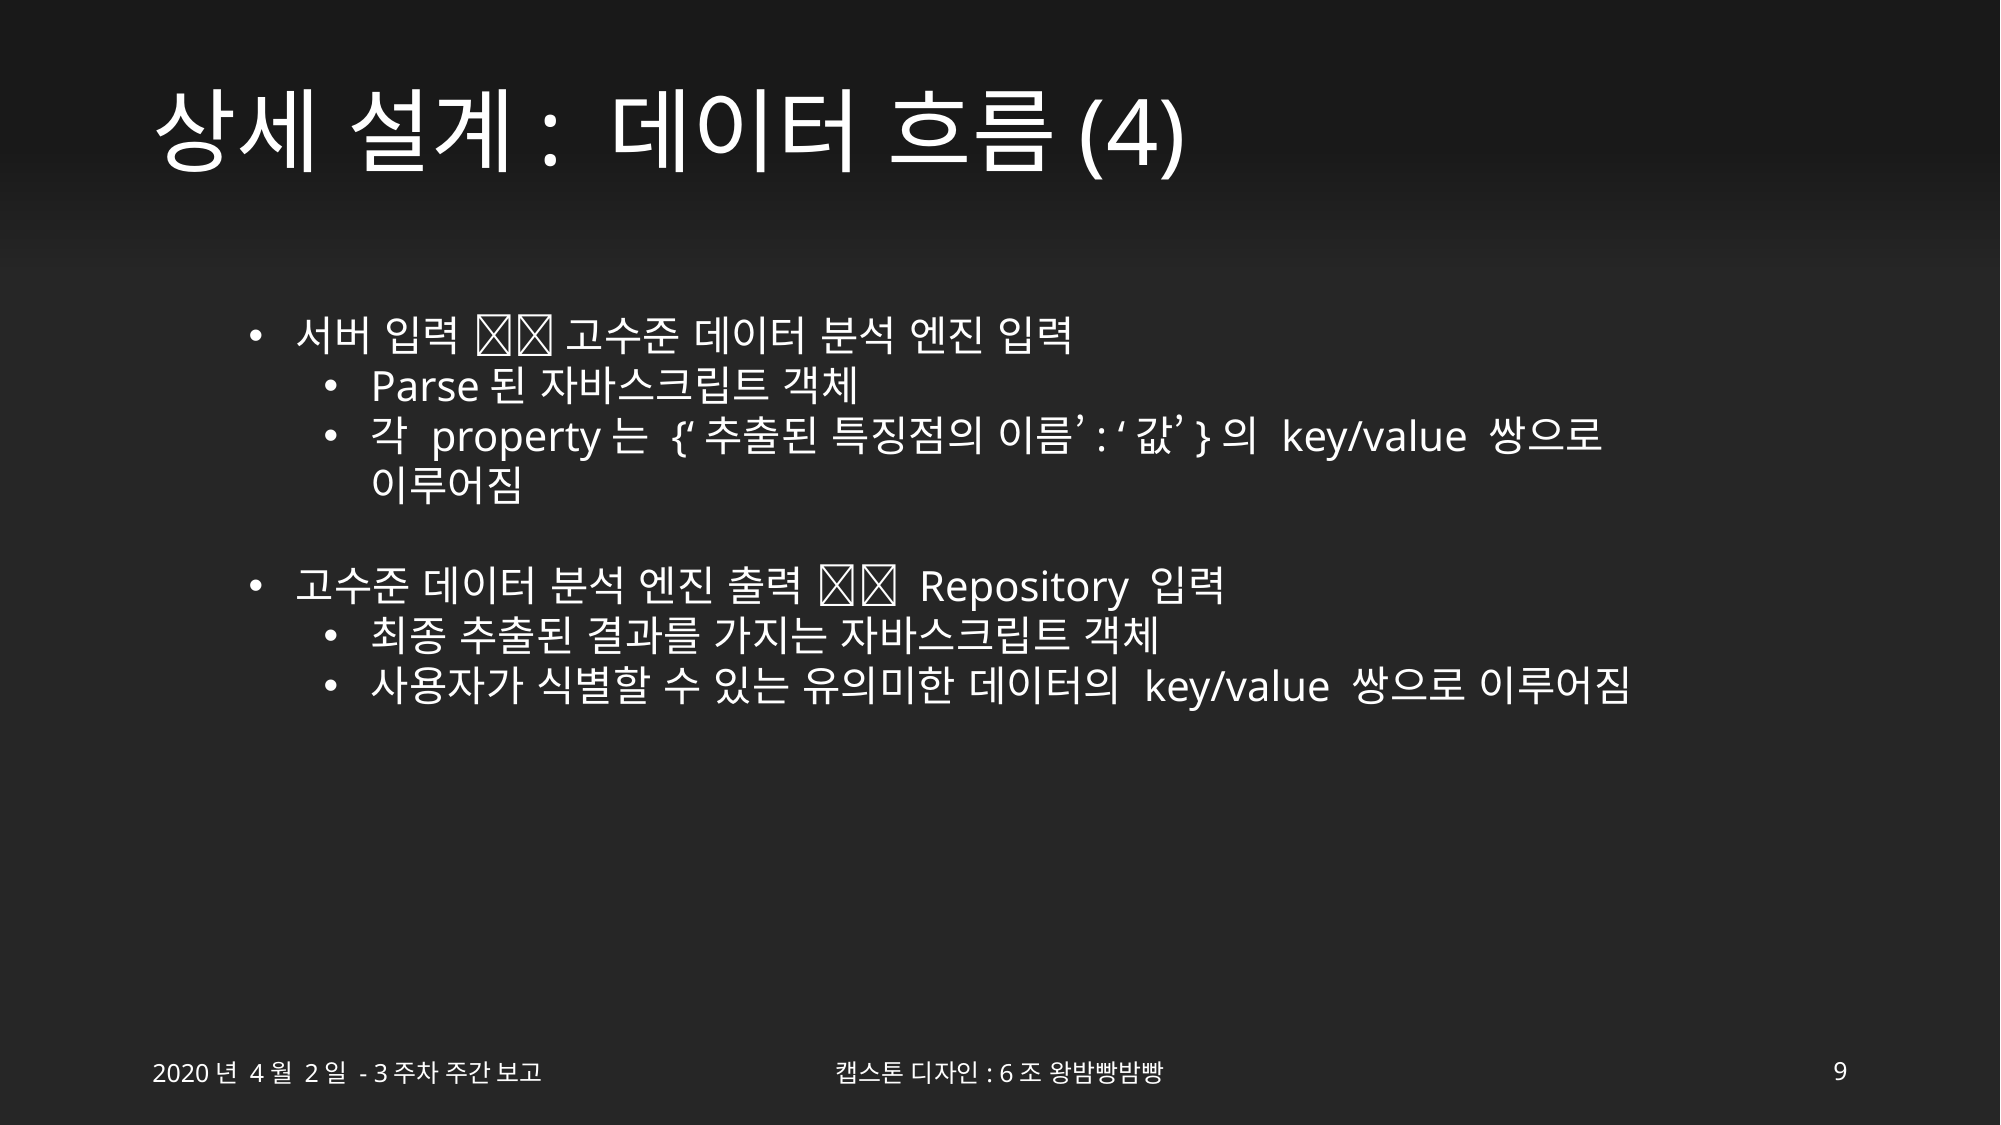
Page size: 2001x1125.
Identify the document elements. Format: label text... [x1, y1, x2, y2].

slide_number 2020년 4월 2일 - 3주차 주간 보고 [137, 1042, 588, 1103]
title 상세 설계: 데이터 흐름(4) [137, 41, 1863, 231]
footer 캡스톤 디자인: 6조 왕밤빵밤빵 [662, 1042, 1338, 1103]
slide_number 9 [1412, 1042, 1863, 1103]
text_box 서버 입력  고수준 데이터 분석 엔진 입력 Parse된 자바스크립트 객체 각 property는 {‘추출된 특징점의 이름’: ‘값’}의 key/value 쌍으로 이루어짐 고수준 데이터 분석 엔진 출력  Repository 입력 최종 추출된 결과를 가지는 자바스크립트 객체 사용자가 식별할 수 있는 유의미한 데이터의 key/value 쌍으로 이루어짐 [233, 302, 1766, 818]
